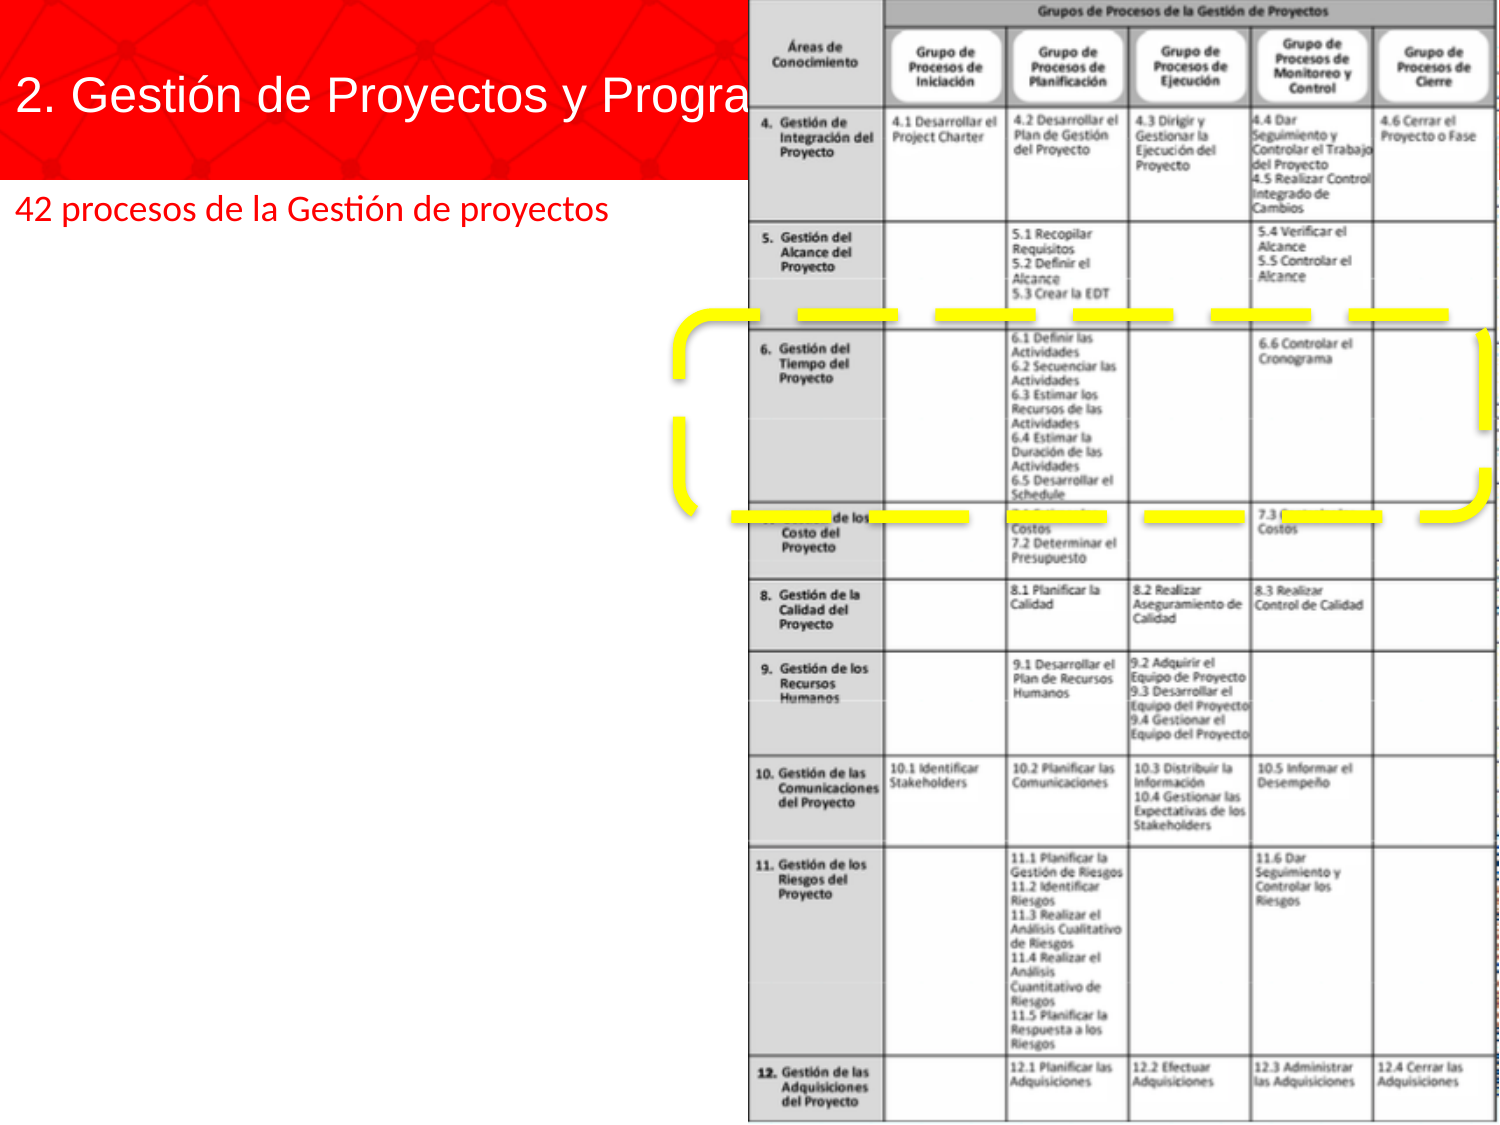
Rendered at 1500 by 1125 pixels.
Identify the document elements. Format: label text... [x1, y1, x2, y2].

title 2. Gestión de Proyectos y Programas [0, 0, 744, 176]
picture [747, 0, 1500, 1125]
text_box 42 procesos de la Gestión de proyectos [0, 176, 742, 236]
text_box [678, 313, 742, 518]
